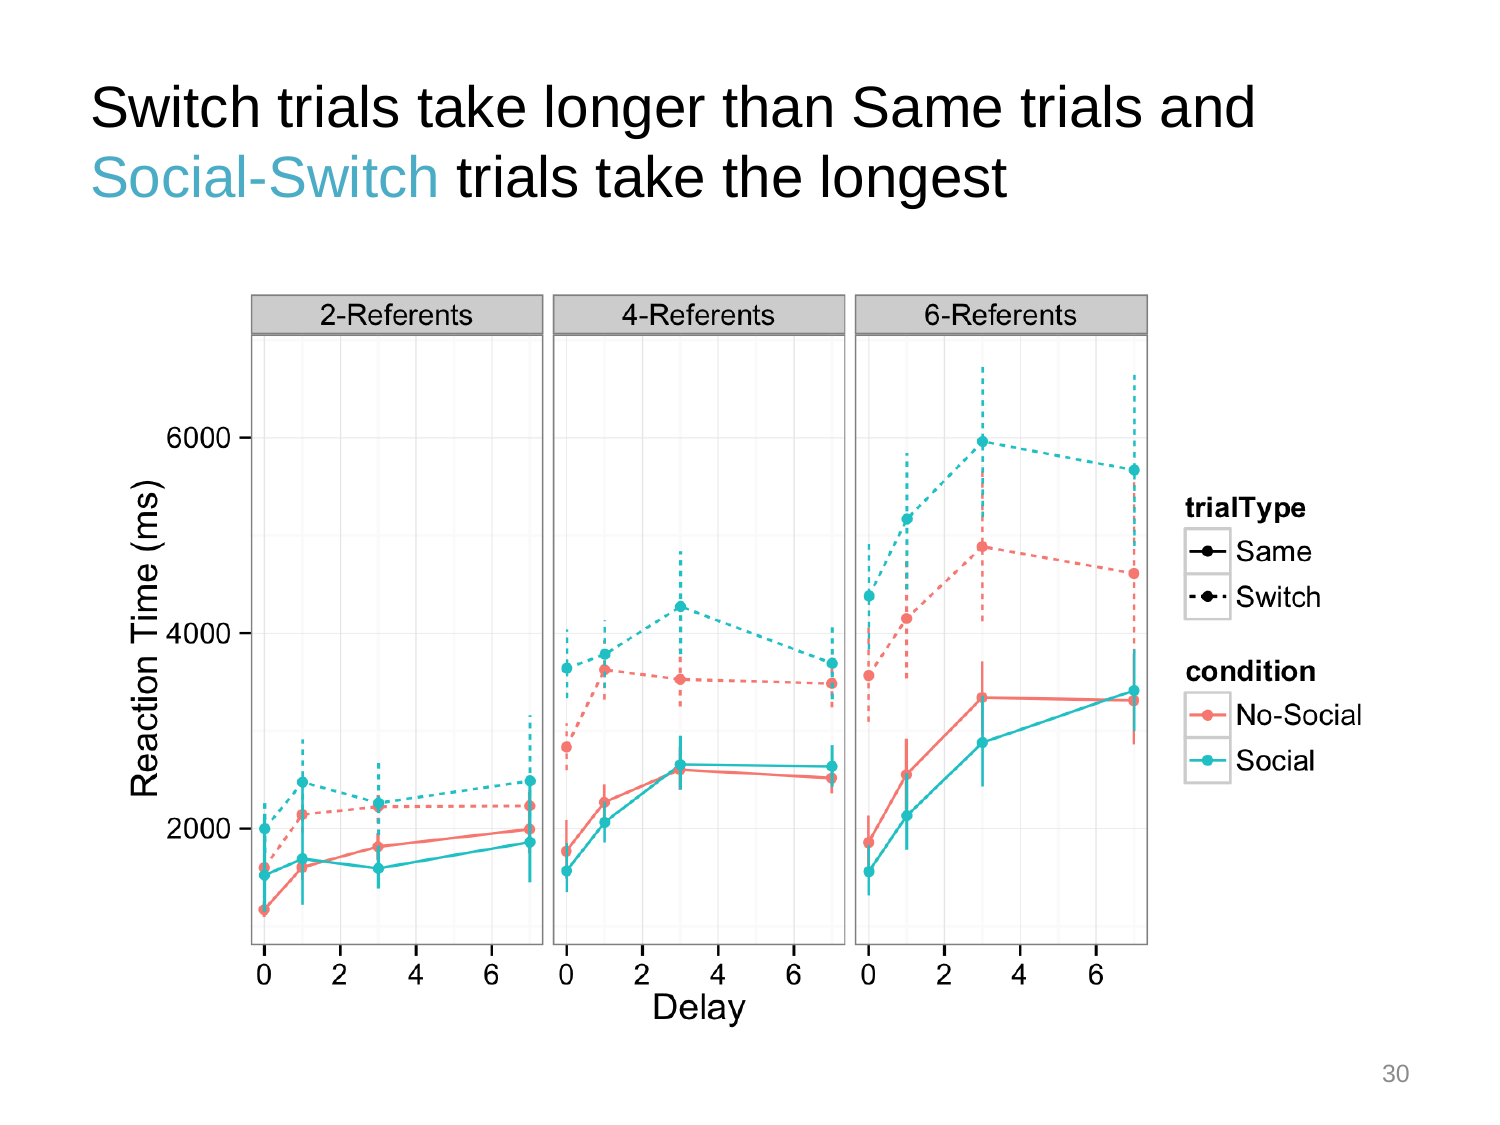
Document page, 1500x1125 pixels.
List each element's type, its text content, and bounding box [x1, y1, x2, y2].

picture [116, 272, 1383, 1043]
title Switch trials take longer than Same trials and Social-Switch trials take the longest [75, 45, 1316, 233]
slide_number 30 [1074, 1042, 1425, 1103]
